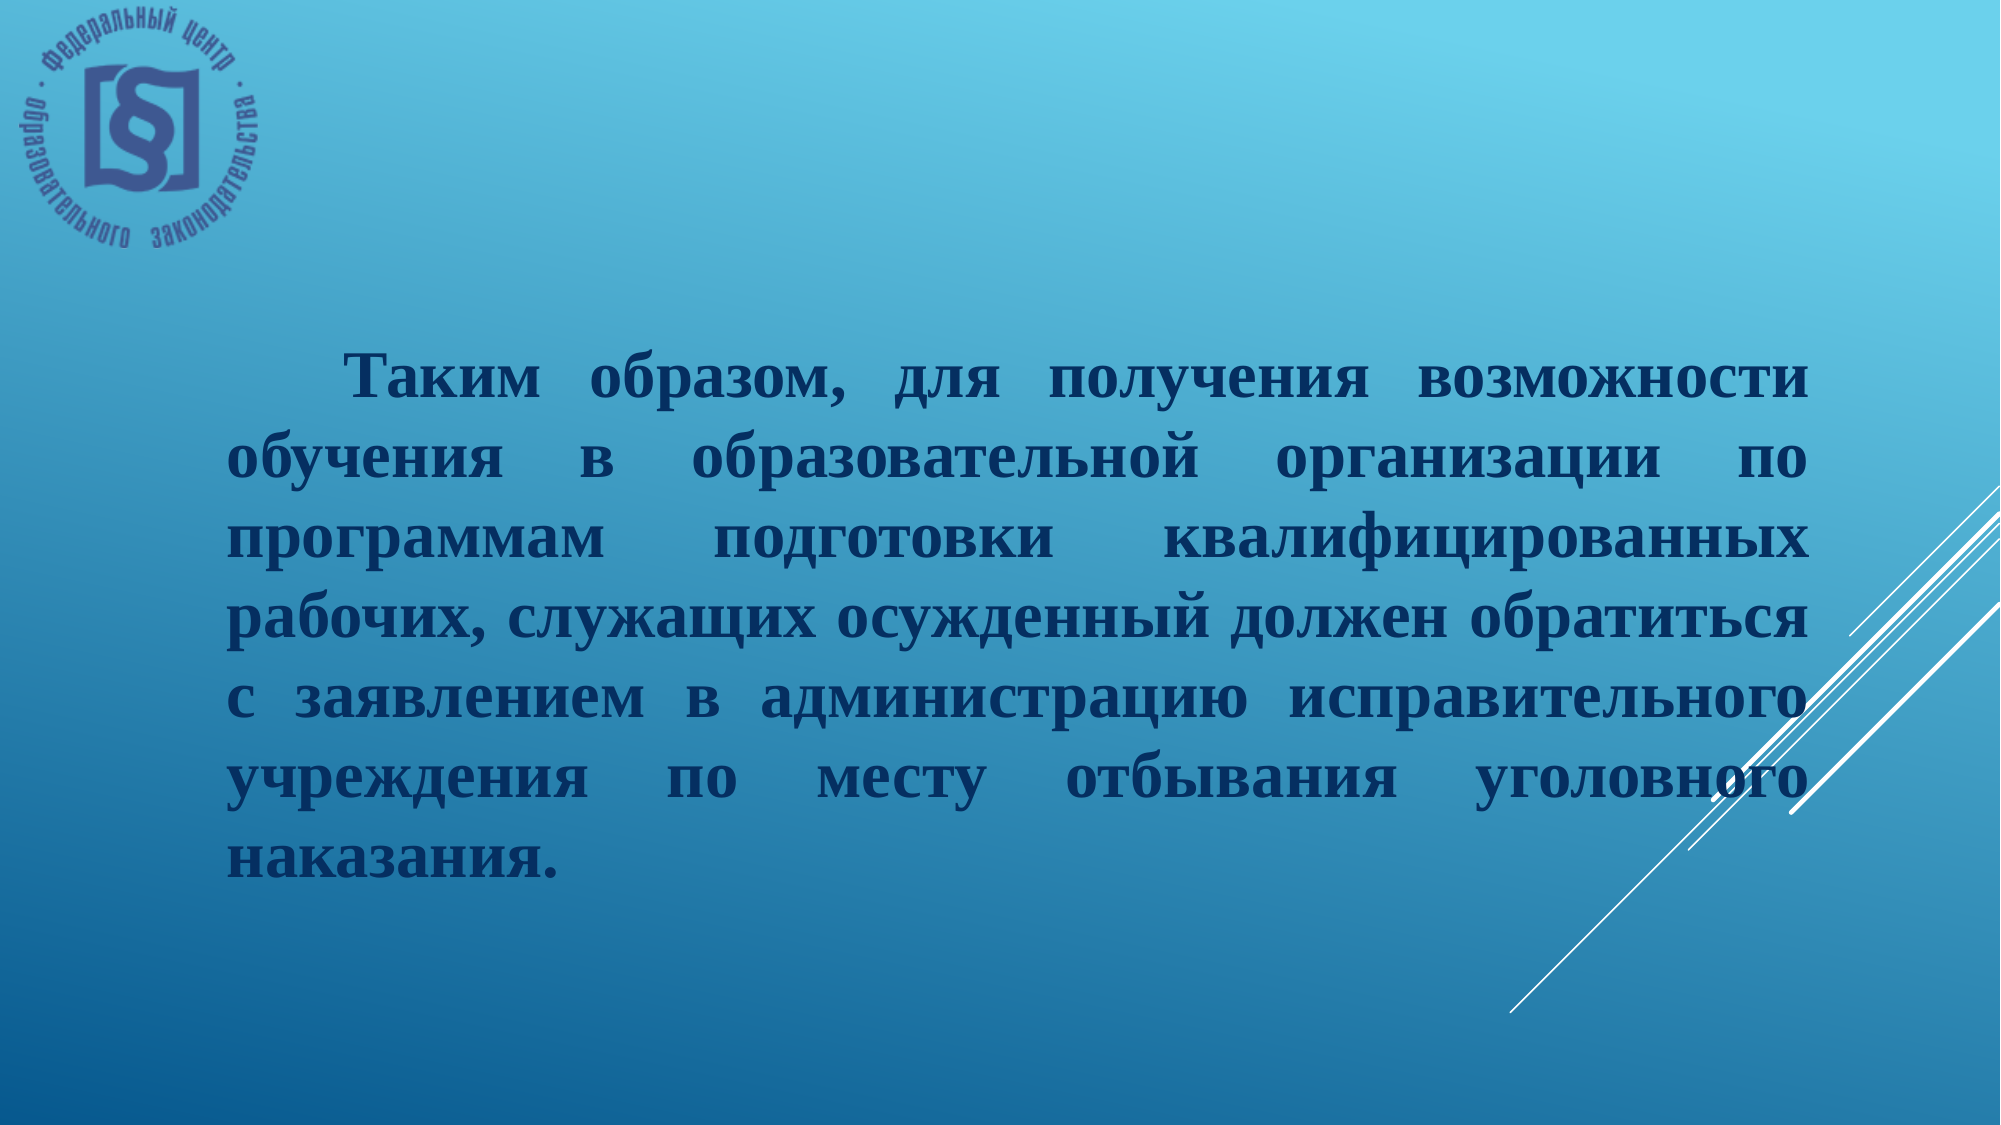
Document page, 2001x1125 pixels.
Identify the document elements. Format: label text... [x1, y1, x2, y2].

title Таким образом, для получения возможности обучения в образовательной организации по программам подготовки квалифицированных рабочих, служащих осужденный должен обратиться с заявлением в администрацию исправительного учреждения по месту отбывания уголовного наказания. [211, 323, 1827, 918]
picture [13, 0, 262, 257]
